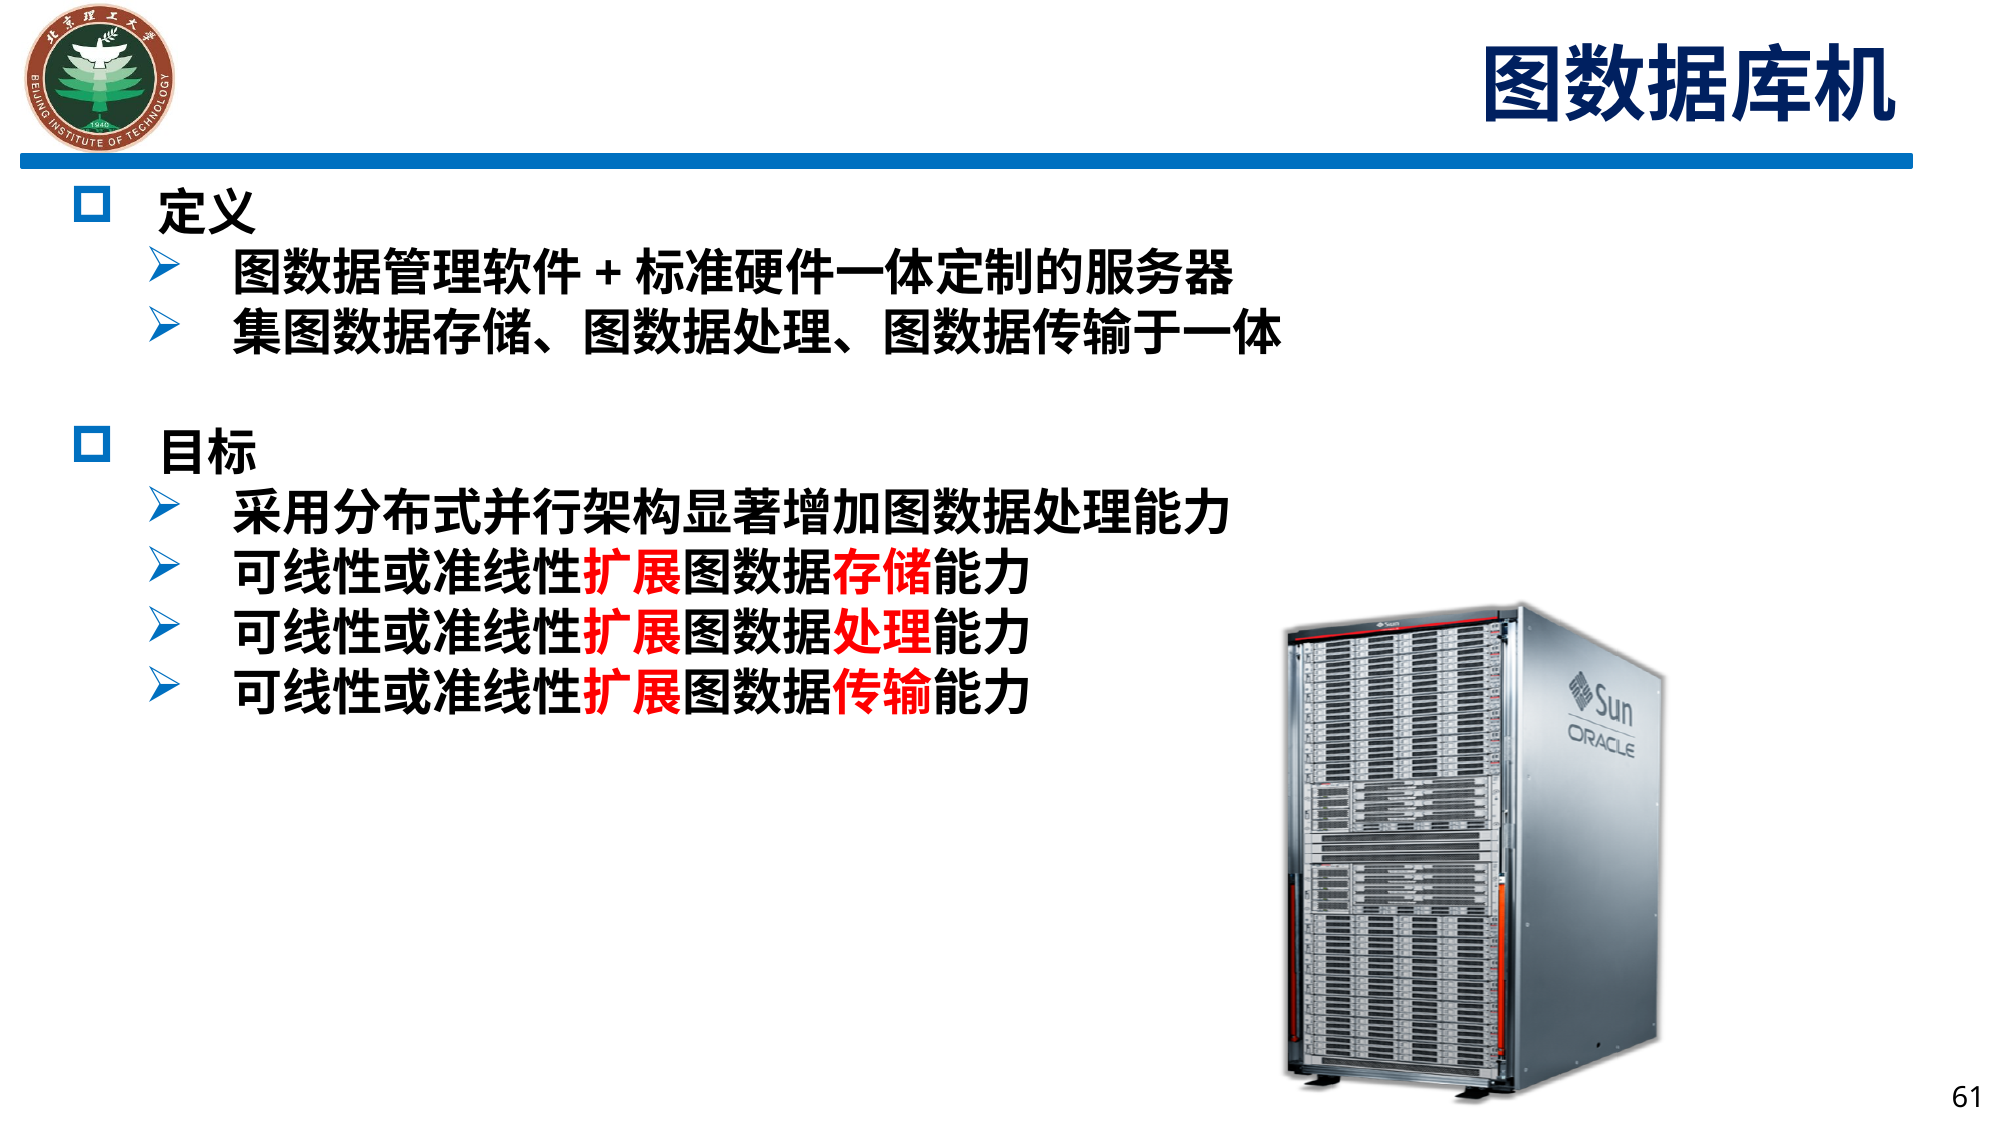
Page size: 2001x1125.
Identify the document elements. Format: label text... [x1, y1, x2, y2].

text_box 61 [1687, 1049, 2000, 1125]
picture [21, 0, 178, 153]
text_box 图数据库机 [962, 51, 1912, 139]
list 定义 图数据管理软件+标准硬件一体定制的服务器 集图数据存储、图数据处理、图数据传输于一体 目标 采用分布式并行架构显著增加图数据处理能力 可线性或准线性扩展图数据存储能力 可线性或准线性扩展图数据处理能力 可线性或准线性扩展图数据传输能力 [54, 173, 1889, 1023]
picture [1275, 562, 1675, 1125]
